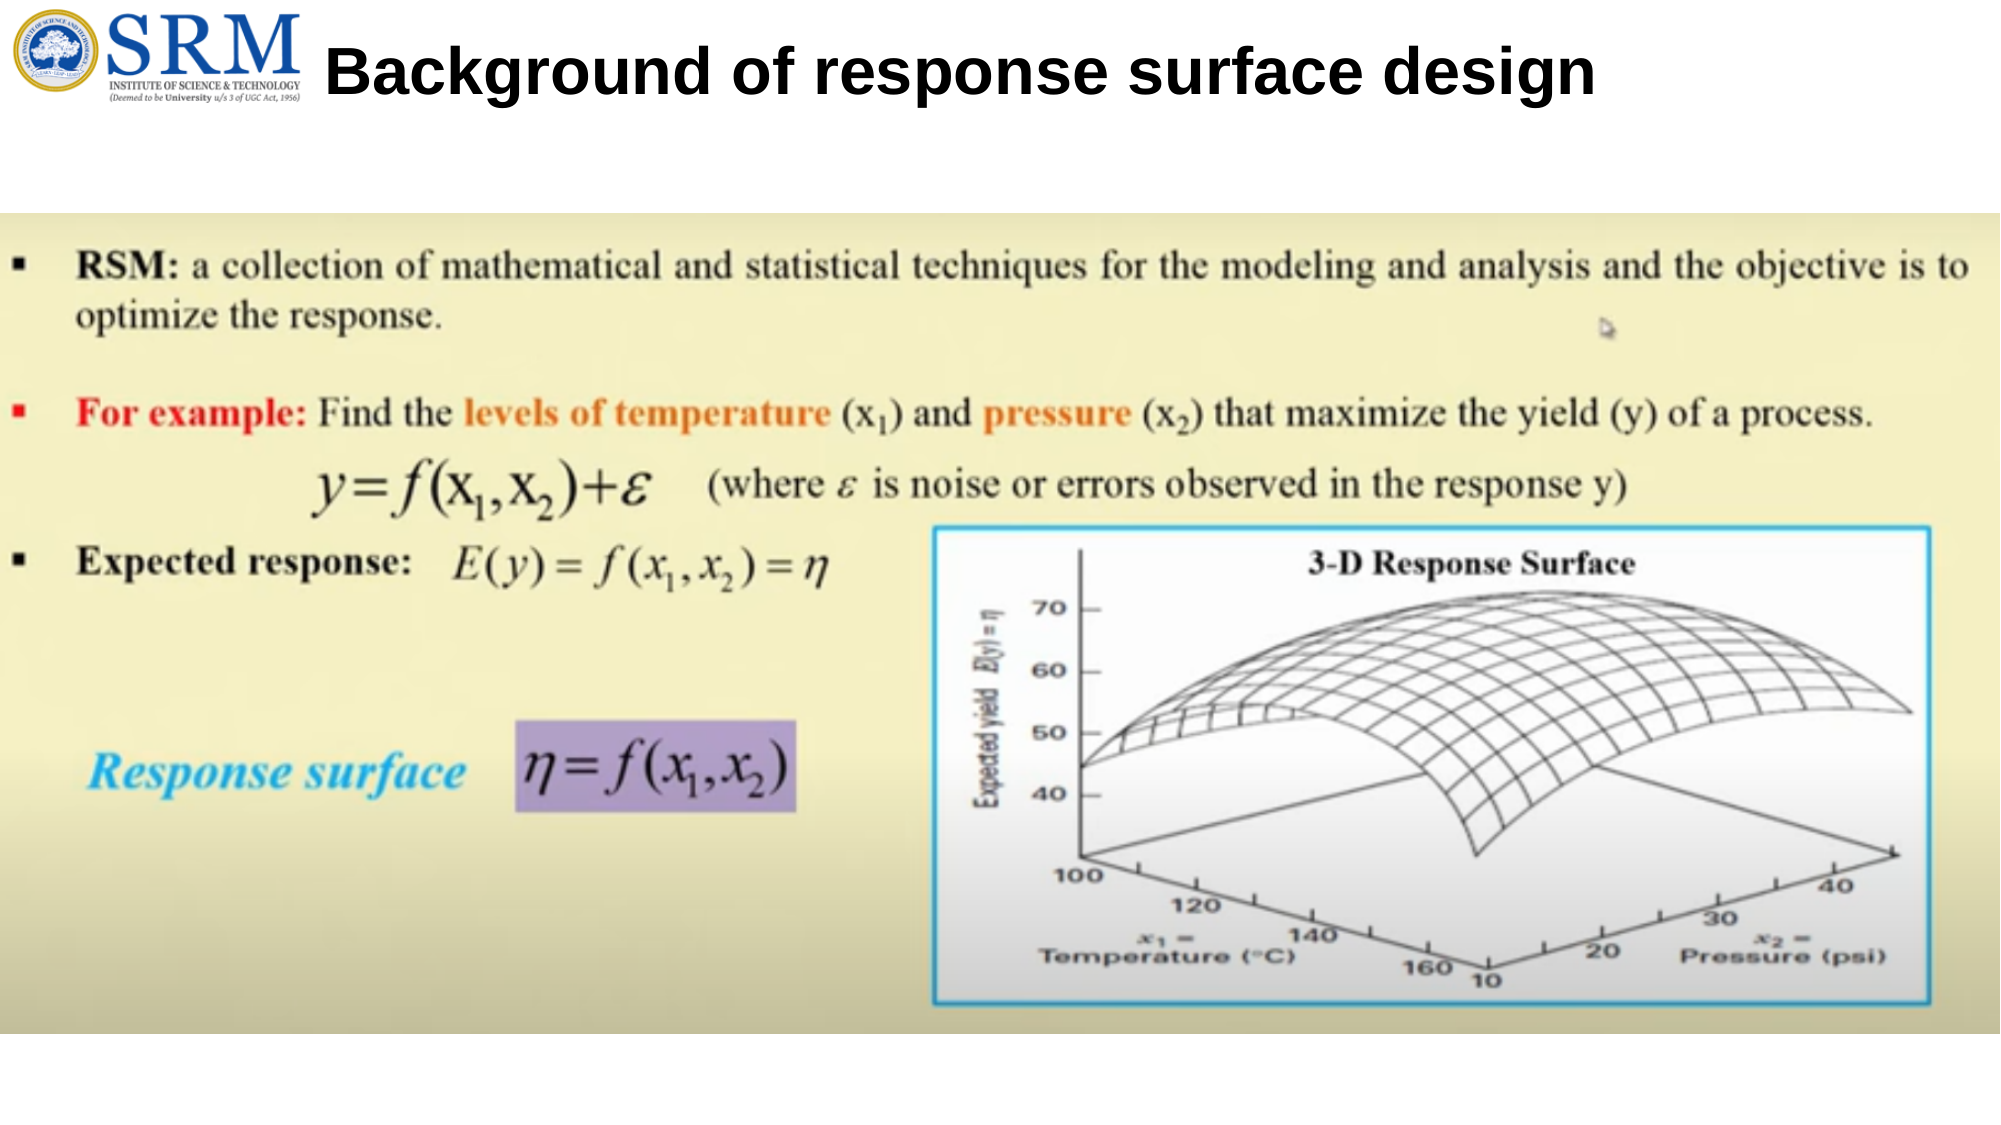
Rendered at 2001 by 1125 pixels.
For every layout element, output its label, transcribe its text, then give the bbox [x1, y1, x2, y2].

picture [1, 0, 309, 119]
title Background of response surface design [309, 12, 2000, 83]
picture [0, 213, 2000, 1035]
